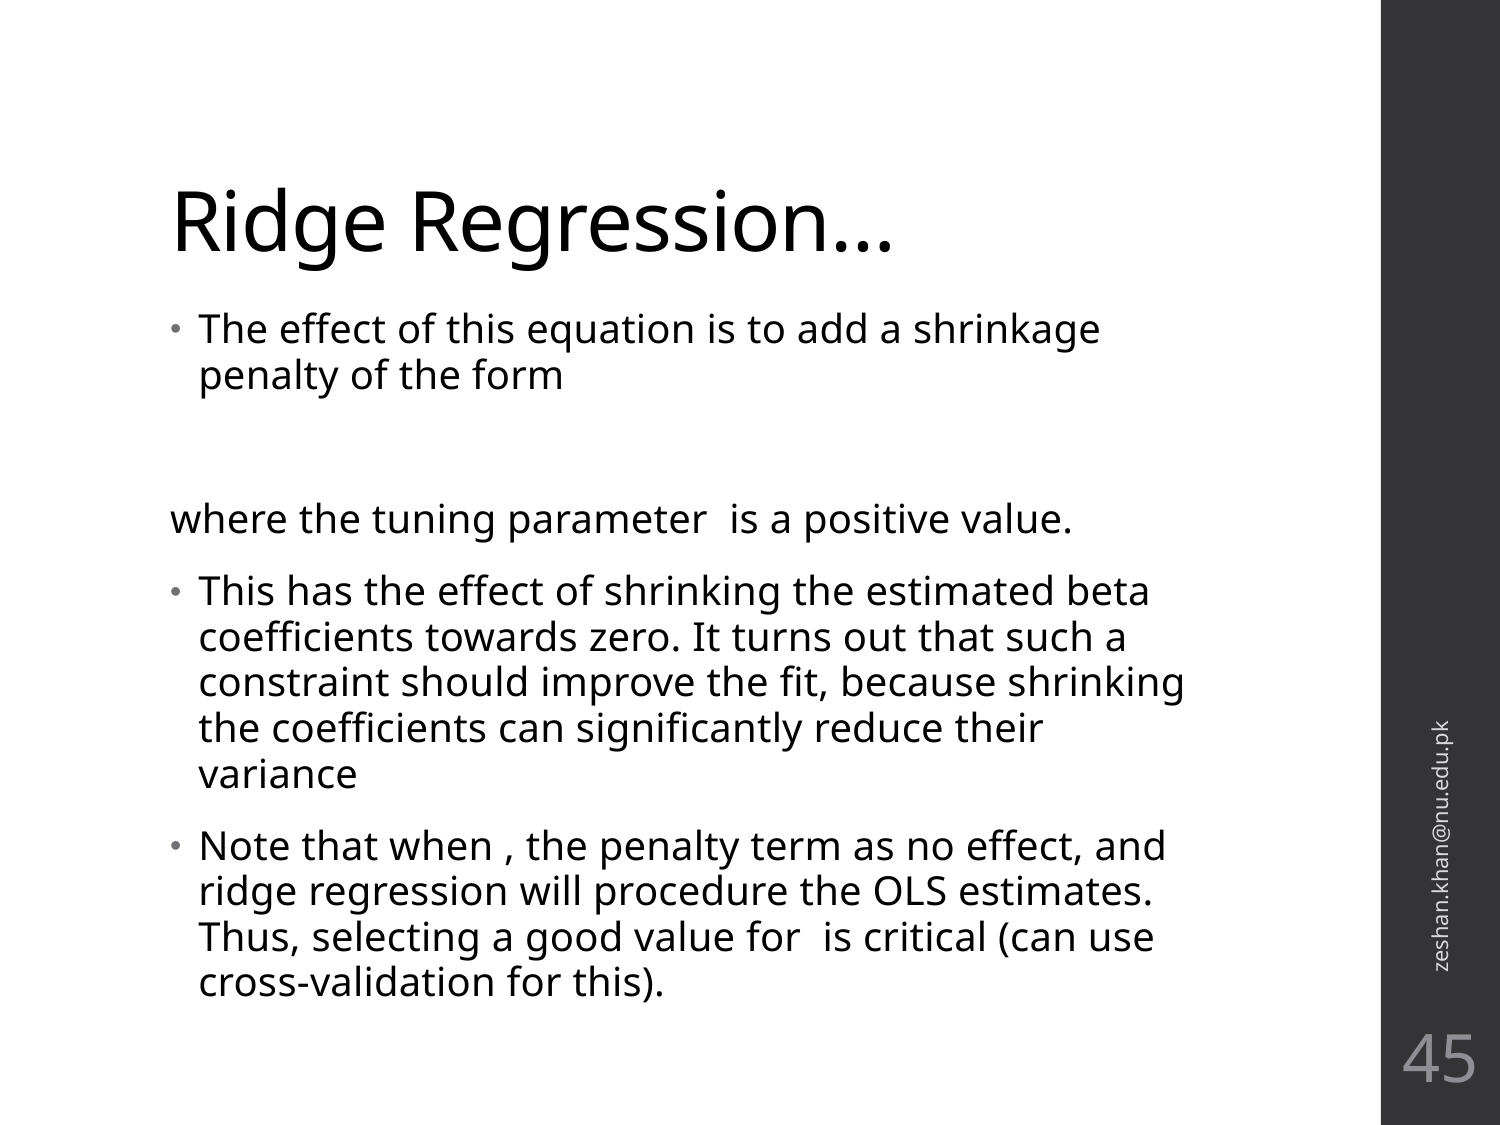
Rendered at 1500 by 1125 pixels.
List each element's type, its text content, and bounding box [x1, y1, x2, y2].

title Ridge Regression… [155, 60, 1348, 278]
slide_number 45 [1384, 1012, 1498, 1110]
footer zeshan.khan@nu.edu.pk [1418, 400, 1464, 988]
